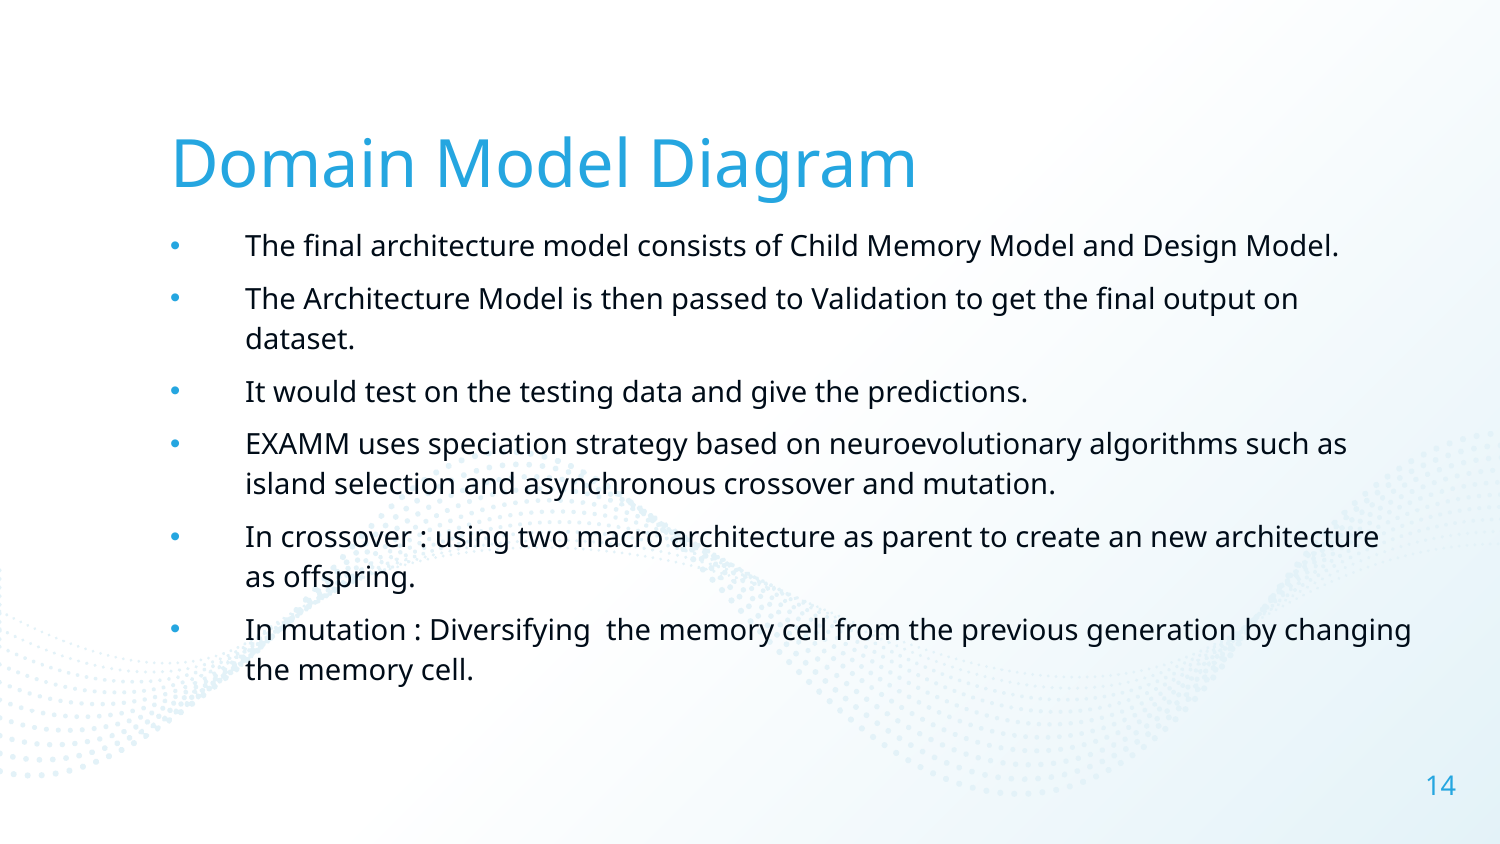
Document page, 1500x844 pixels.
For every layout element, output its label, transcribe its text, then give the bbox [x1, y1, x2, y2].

title Domain Model Diagram [170, 137, 1330, 203]
slide_number 14 [1366, 754, 1457, 819]
list The final architecture model consists of Child Memory Model and Design Model. The Architecture Model is then passed to Validation to get the final output on dataset. It would test on the testing data and give the predictions. EXAMM uses speciation strategy based on neuroevolutionary algorithms such as island selection and asynchronous crossover and mutation. In crossover : using two macro architecture as parent to create an new architecture as offspring. In mutation : Diversifying the memory cell from the previous generation by changing the memory cell. [170, 222, 1417, 740]
